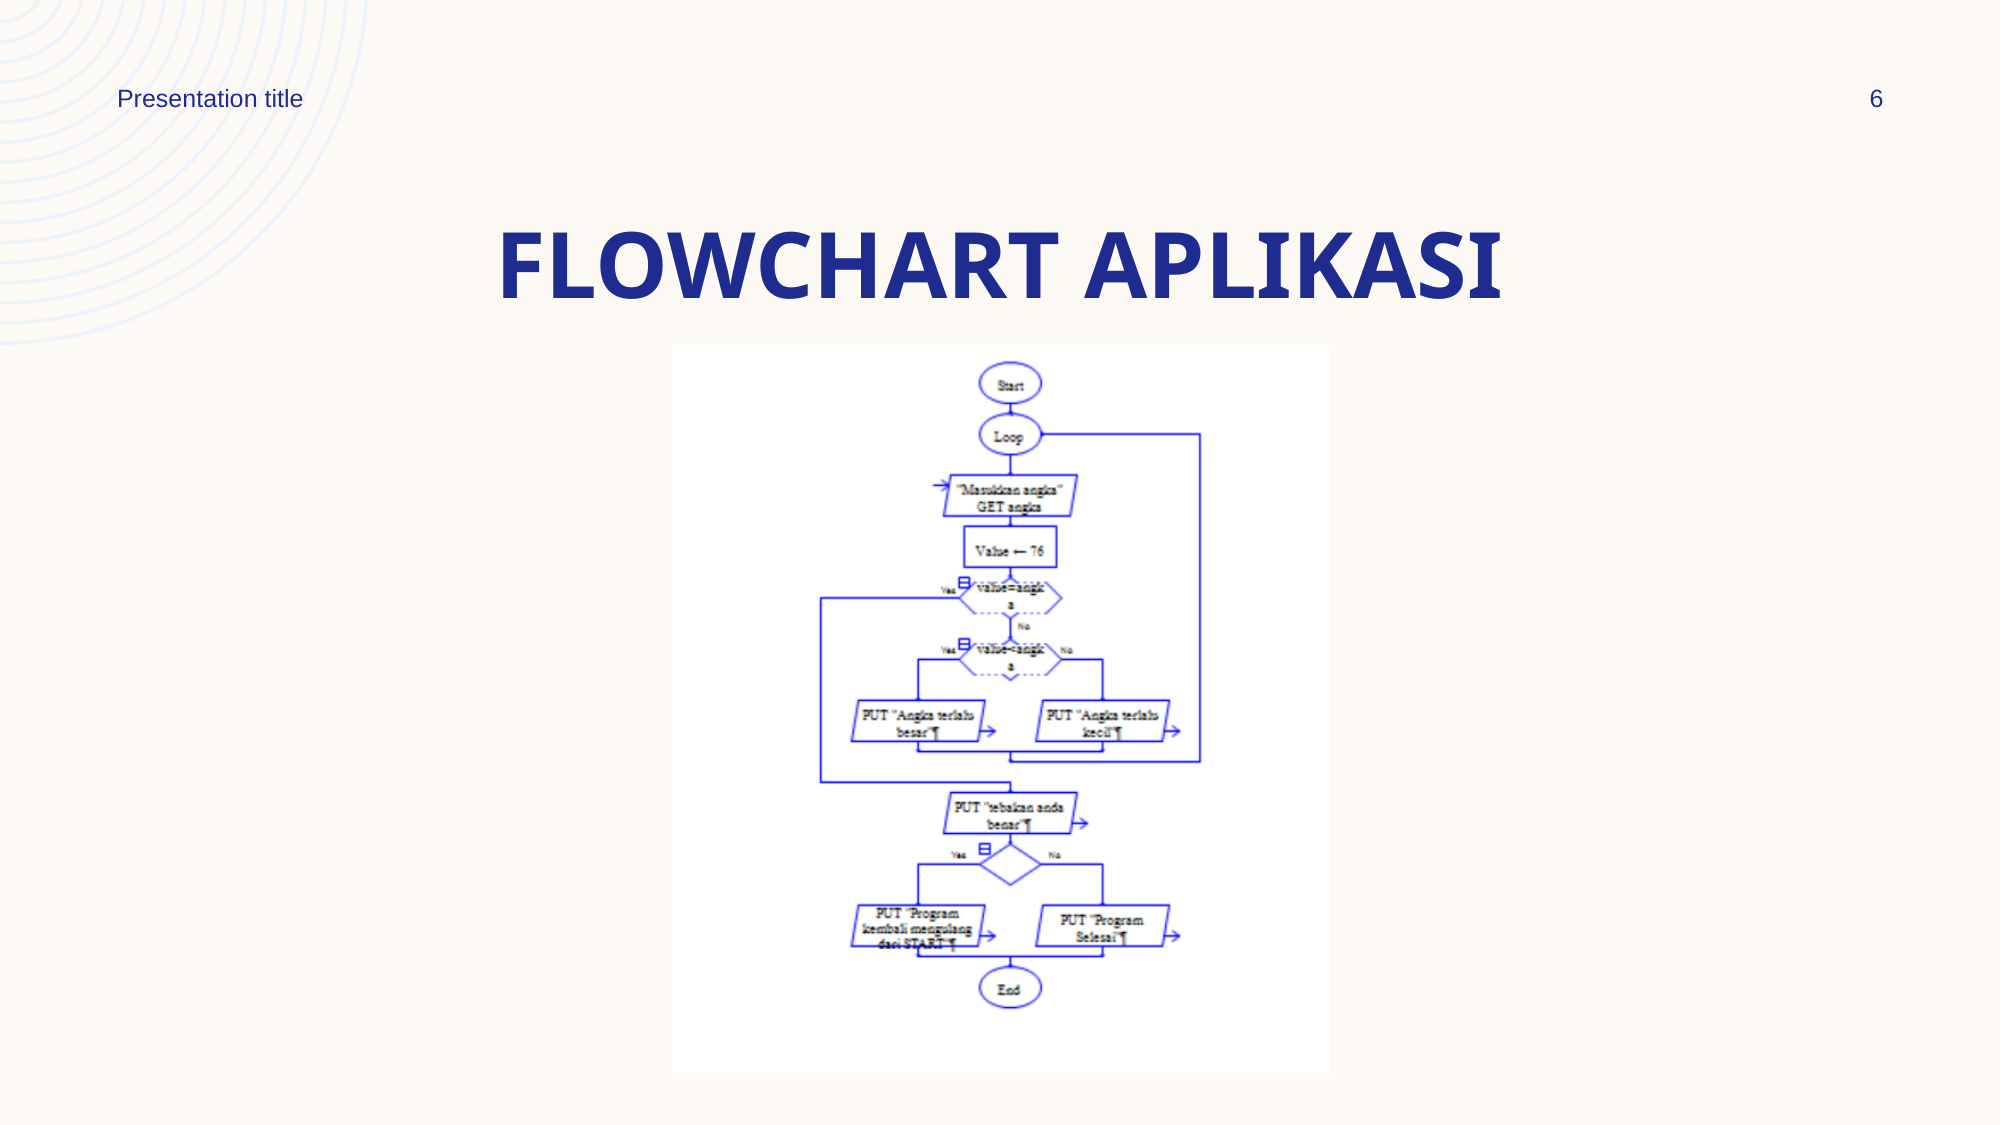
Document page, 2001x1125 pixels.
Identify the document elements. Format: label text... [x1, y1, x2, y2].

footer Presentation title [101, 75, 627, 120]
slide_number 6 [1795, 75, 1958, 120]
title FLOWCHART APLIKaSI [124, 199, 1875, 326]
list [672, 344, 1329, 1073]
